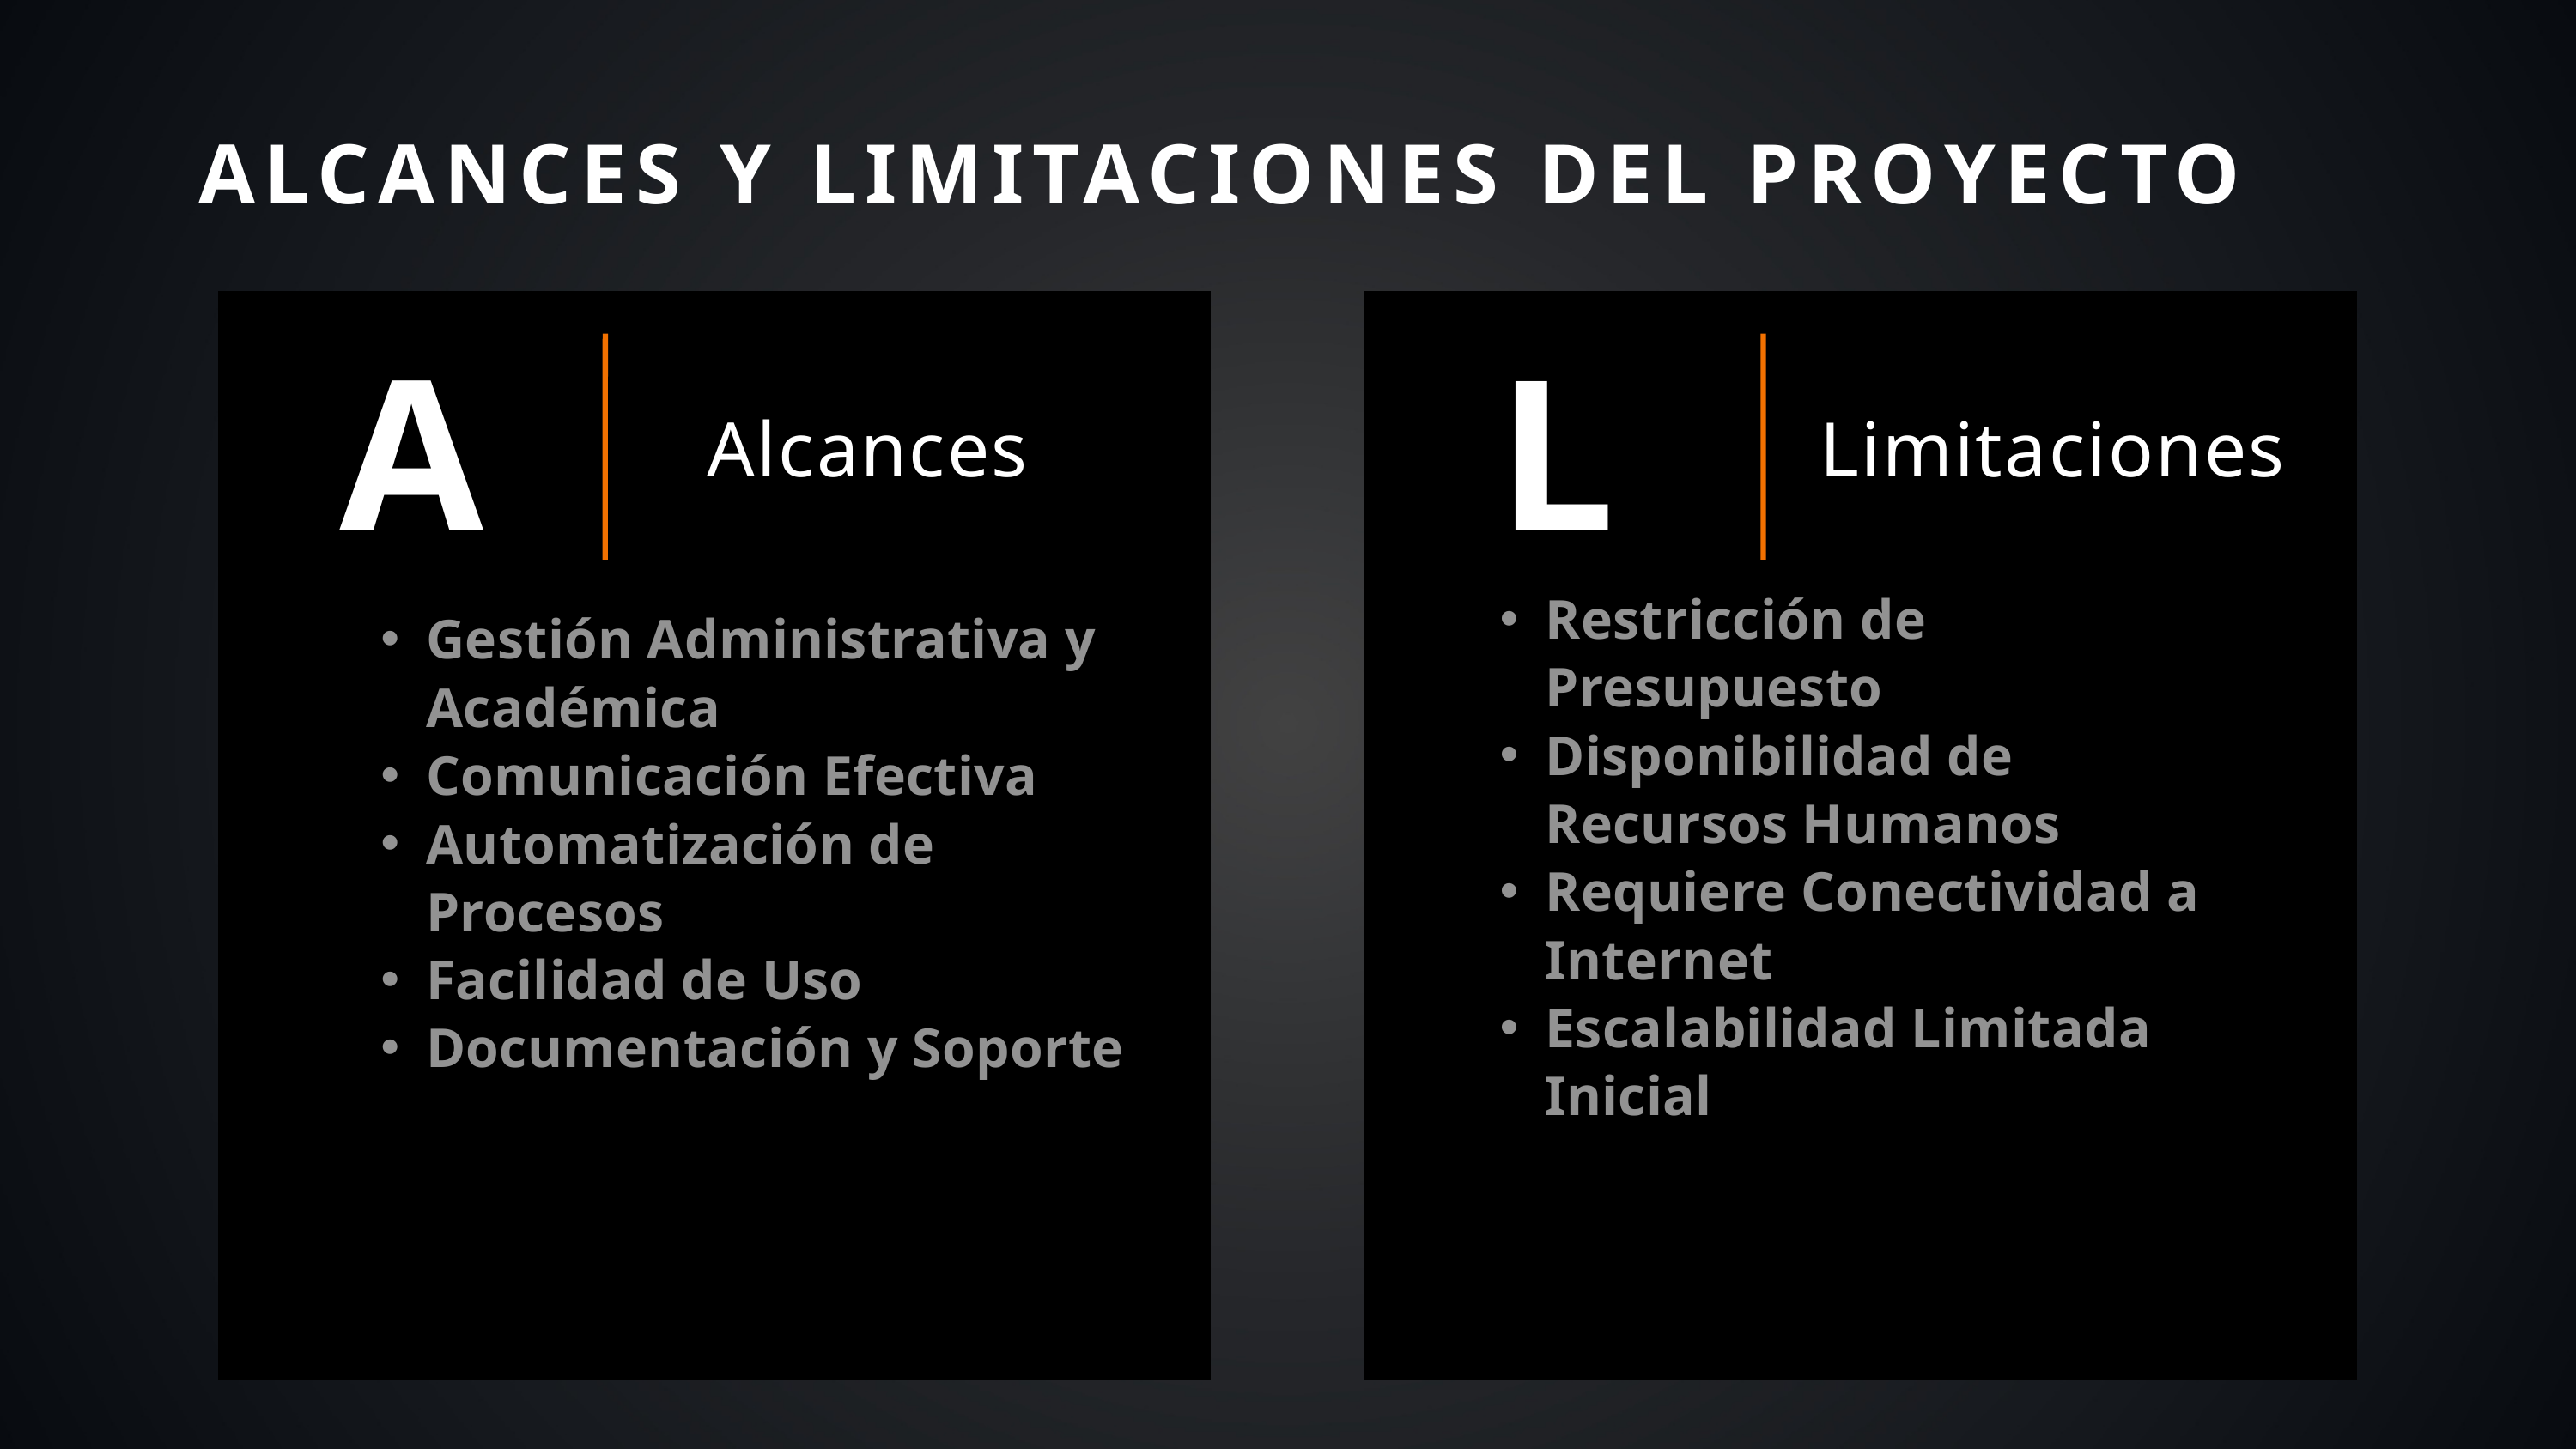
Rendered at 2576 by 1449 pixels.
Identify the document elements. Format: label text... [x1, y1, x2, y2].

text_box ALCANCES Y LIMITACIONES DEL PROYECTO [198, 114, 2378, 221]
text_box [218, 290, 1212, 1380]
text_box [1364, 290, 2358, 1380]
text_box [0, 0, 2576, 1449]
